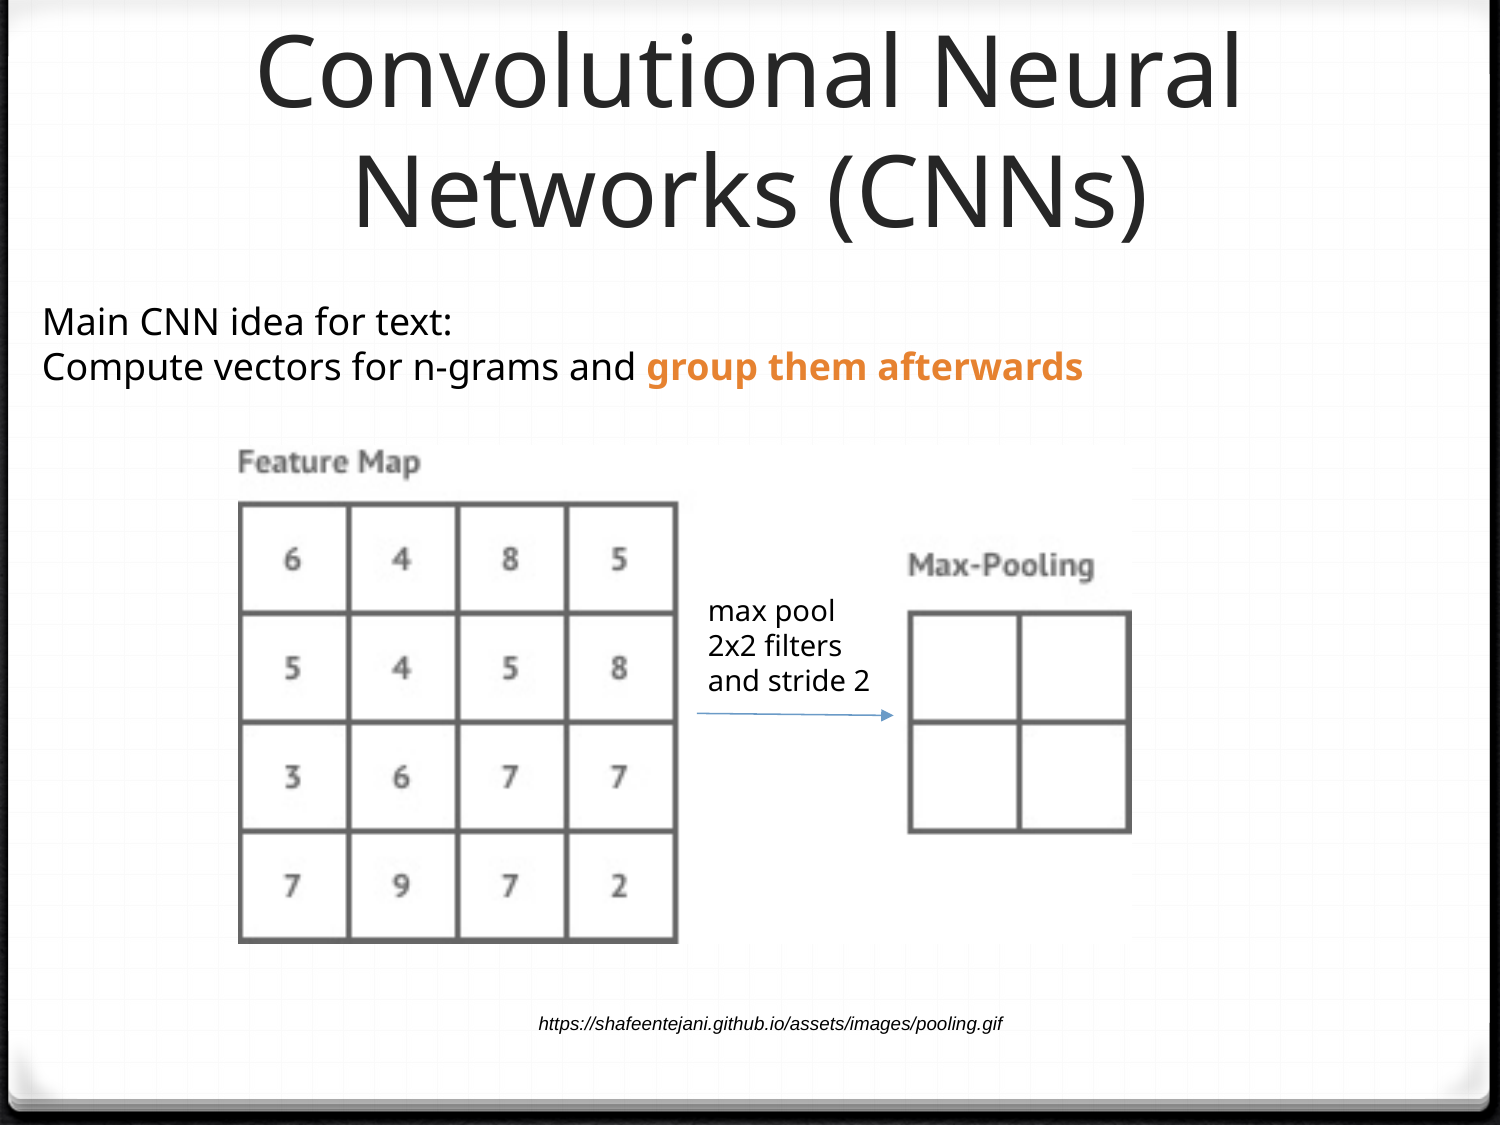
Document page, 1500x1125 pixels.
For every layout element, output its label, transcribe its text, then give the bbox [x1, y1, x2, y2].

picture [0, 0, 1500, 1125]
text_box Main CNN idea for text: Compute vectors for n-grams and group them afterwards [27, 290, 1099, 396]
text_box https://shafeentejani.github.io/assets/images/pooling.gif [395, 1004, 1146, 1042]
text_box Convolutional Neural Networks (CNNs) [90, 29, 1410, 225]
